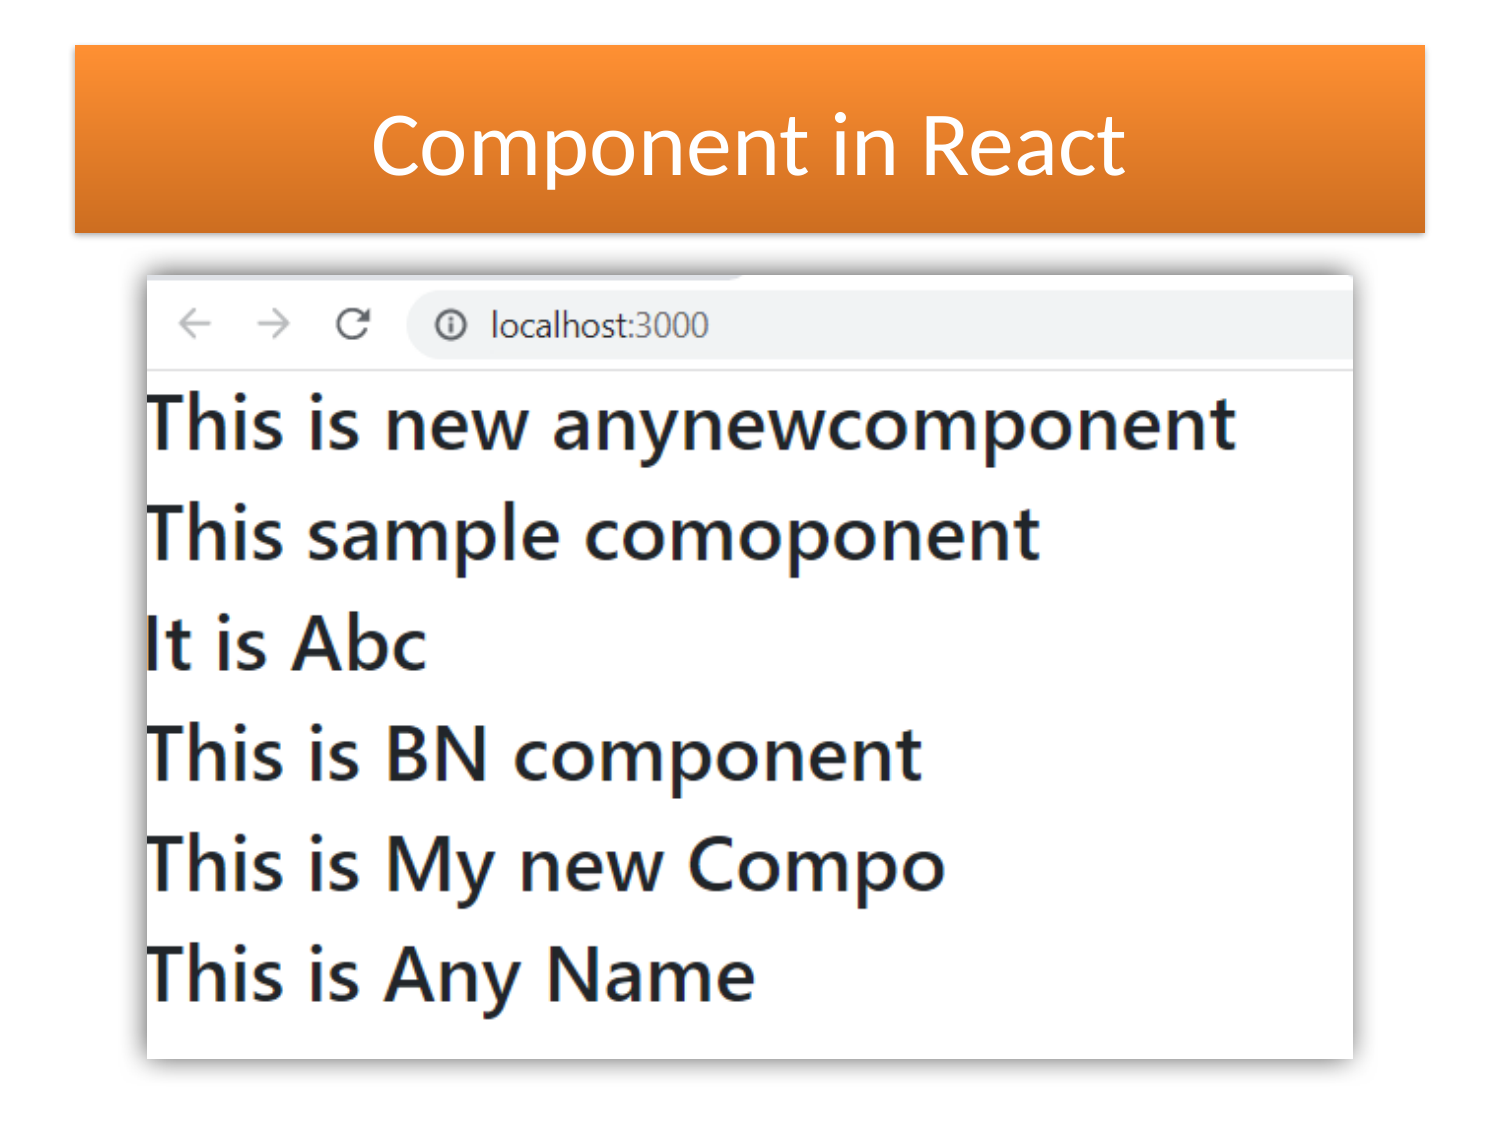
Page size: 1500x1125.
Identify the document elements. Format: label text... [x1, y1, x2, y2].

picture [147, 274, 1353, 1059]
title Component in React [75, 45, 1425, 233]
